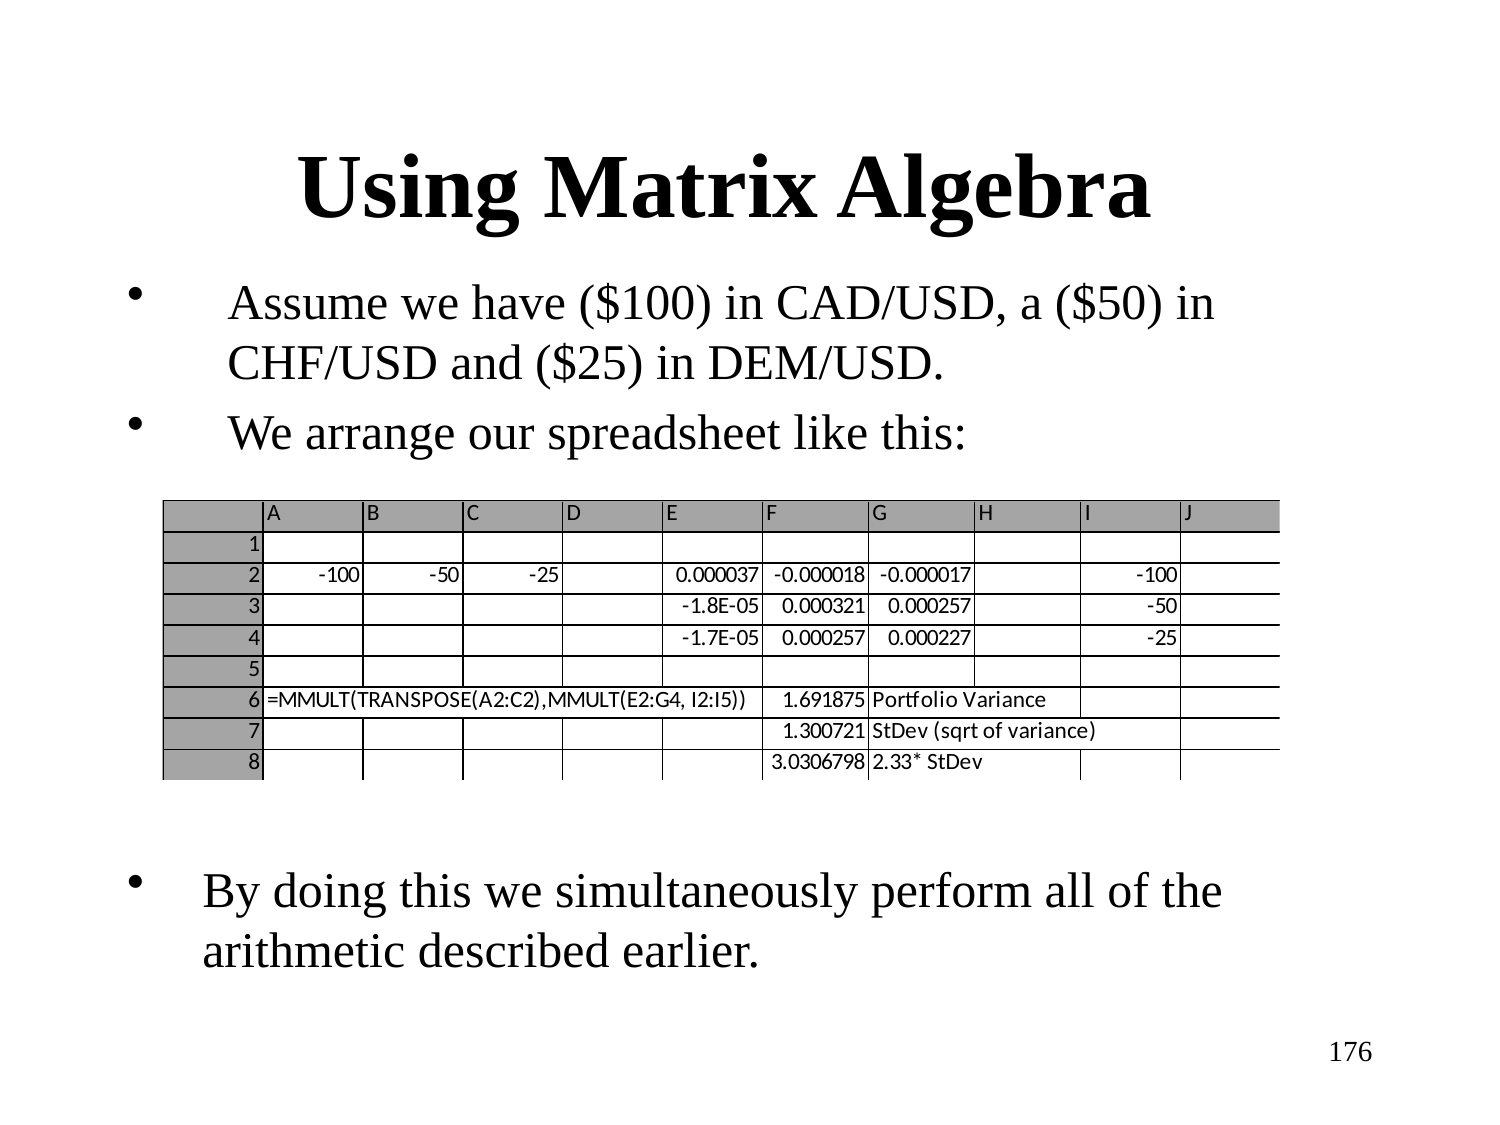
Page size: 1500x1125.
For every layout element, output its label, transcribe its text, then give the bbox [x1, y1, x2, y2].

picture [162, 499, 1284, 784]
list Assume we have ($100) in CAD/USD, a ($50) in CHF/USD and ($25) in DEM/USD. We arrange our spreadsheet like this: [112, 262, 1413, 476]
text_box By doing this we simultaneously perform all of the arithmetic described earlier. [112, 849, 1388, 975]
text_box [62, 487, 1400, 819]
slide_number 176 [1074, 1024, 1388, 1101]
title Using Matrix Algebra [174, 87, 1276, 262]
